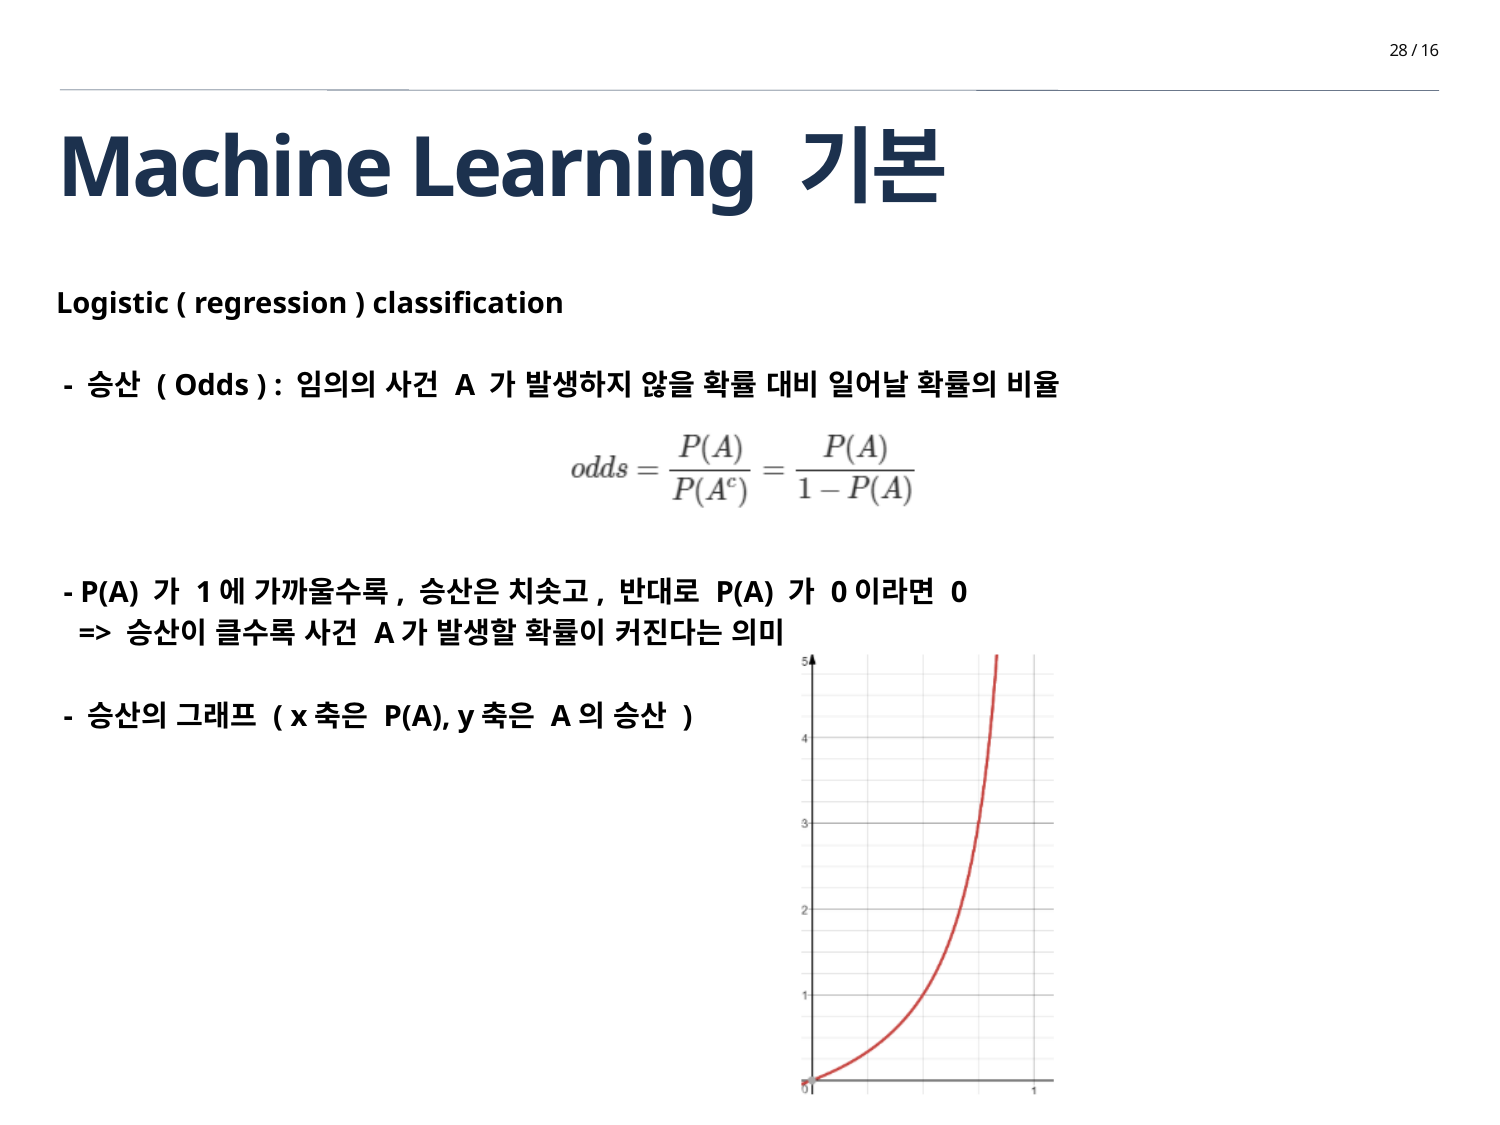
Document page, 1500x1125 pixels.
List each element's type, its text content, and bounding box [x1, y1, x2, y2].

text_box Logistic ( regression ) classification - 승산 ( Odds ) : 임의의 사건 A 가 발생하지 않을 확률 대비 일어날 확률의 비율 - P(A) 가 1에 가까울수록, 승산은 치솟고, 반대로 P(A) 가 0이라면 0 => 승산이 클수록 사건 A가 발생할 확률이 커진다는 의미 - 승산의 그래프 ( x축은 P(A), y축은 A의 승산 ) [41, 276, 1454, 1125]
text_box 28 / 16 [1193, 32, 1455, 70]
title Machine Learning 기본 [42, 114, 1191, 211]
picture [570, 416, 930, 527]
picture [799, 642, 1060, 1102]
